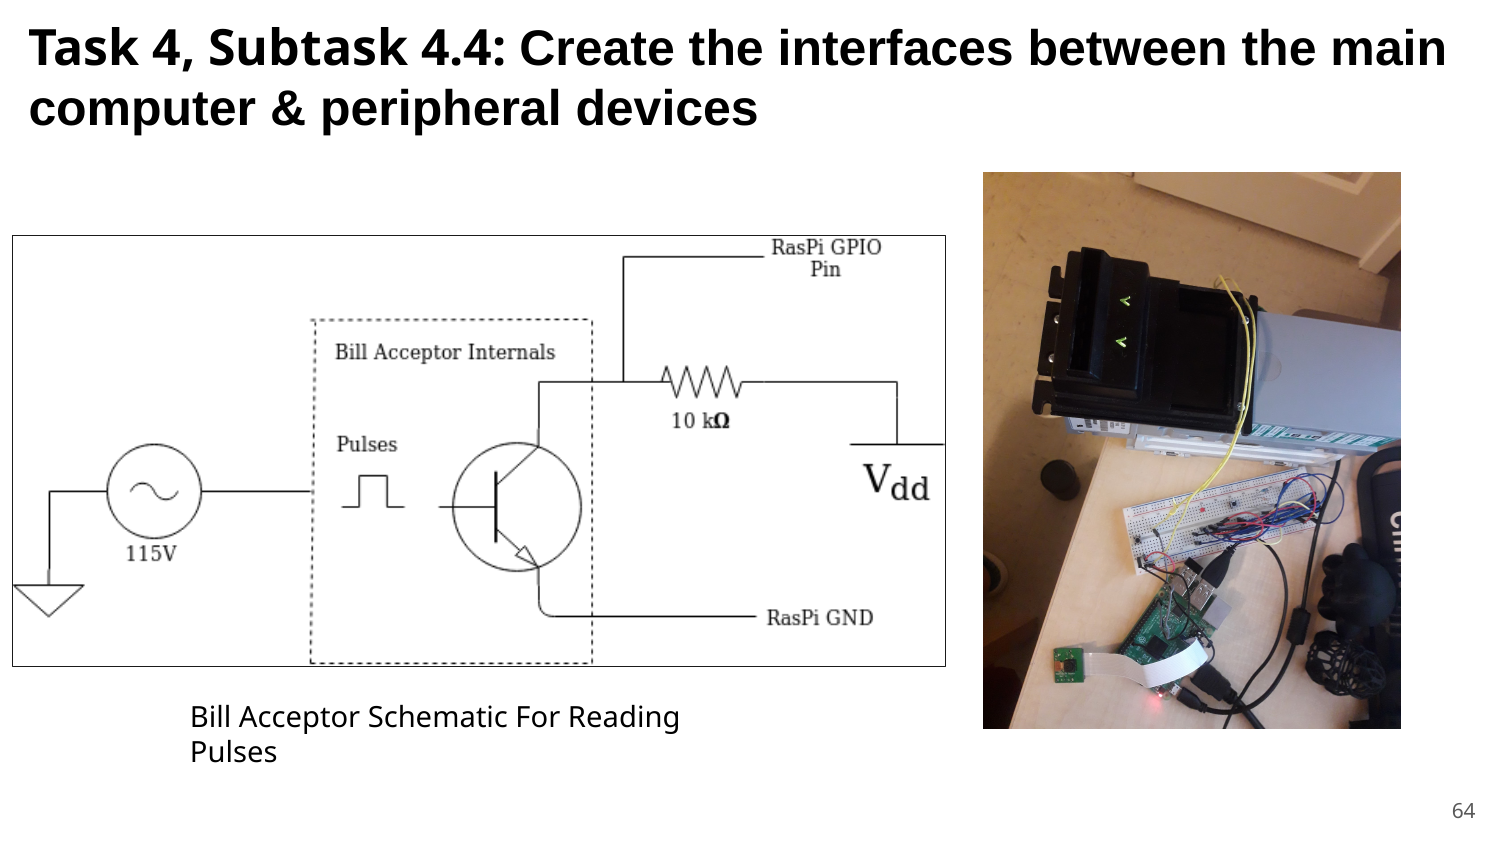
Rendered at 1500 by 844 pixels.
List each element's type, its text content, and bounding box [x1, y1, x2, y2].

slide_number ‹#› [1400, 779, 1491, 844]
picture [982, 172, 1401, 730]
title Task 4, Subtask 4.4: Create the interfaces between the main computer & peripheral devices [13, 0, 1500, 148]
picture [13, 235, 945, 666]
text_box Bill Acceptor Schematic For Reading Pulses [174, 683, 784, 749]
